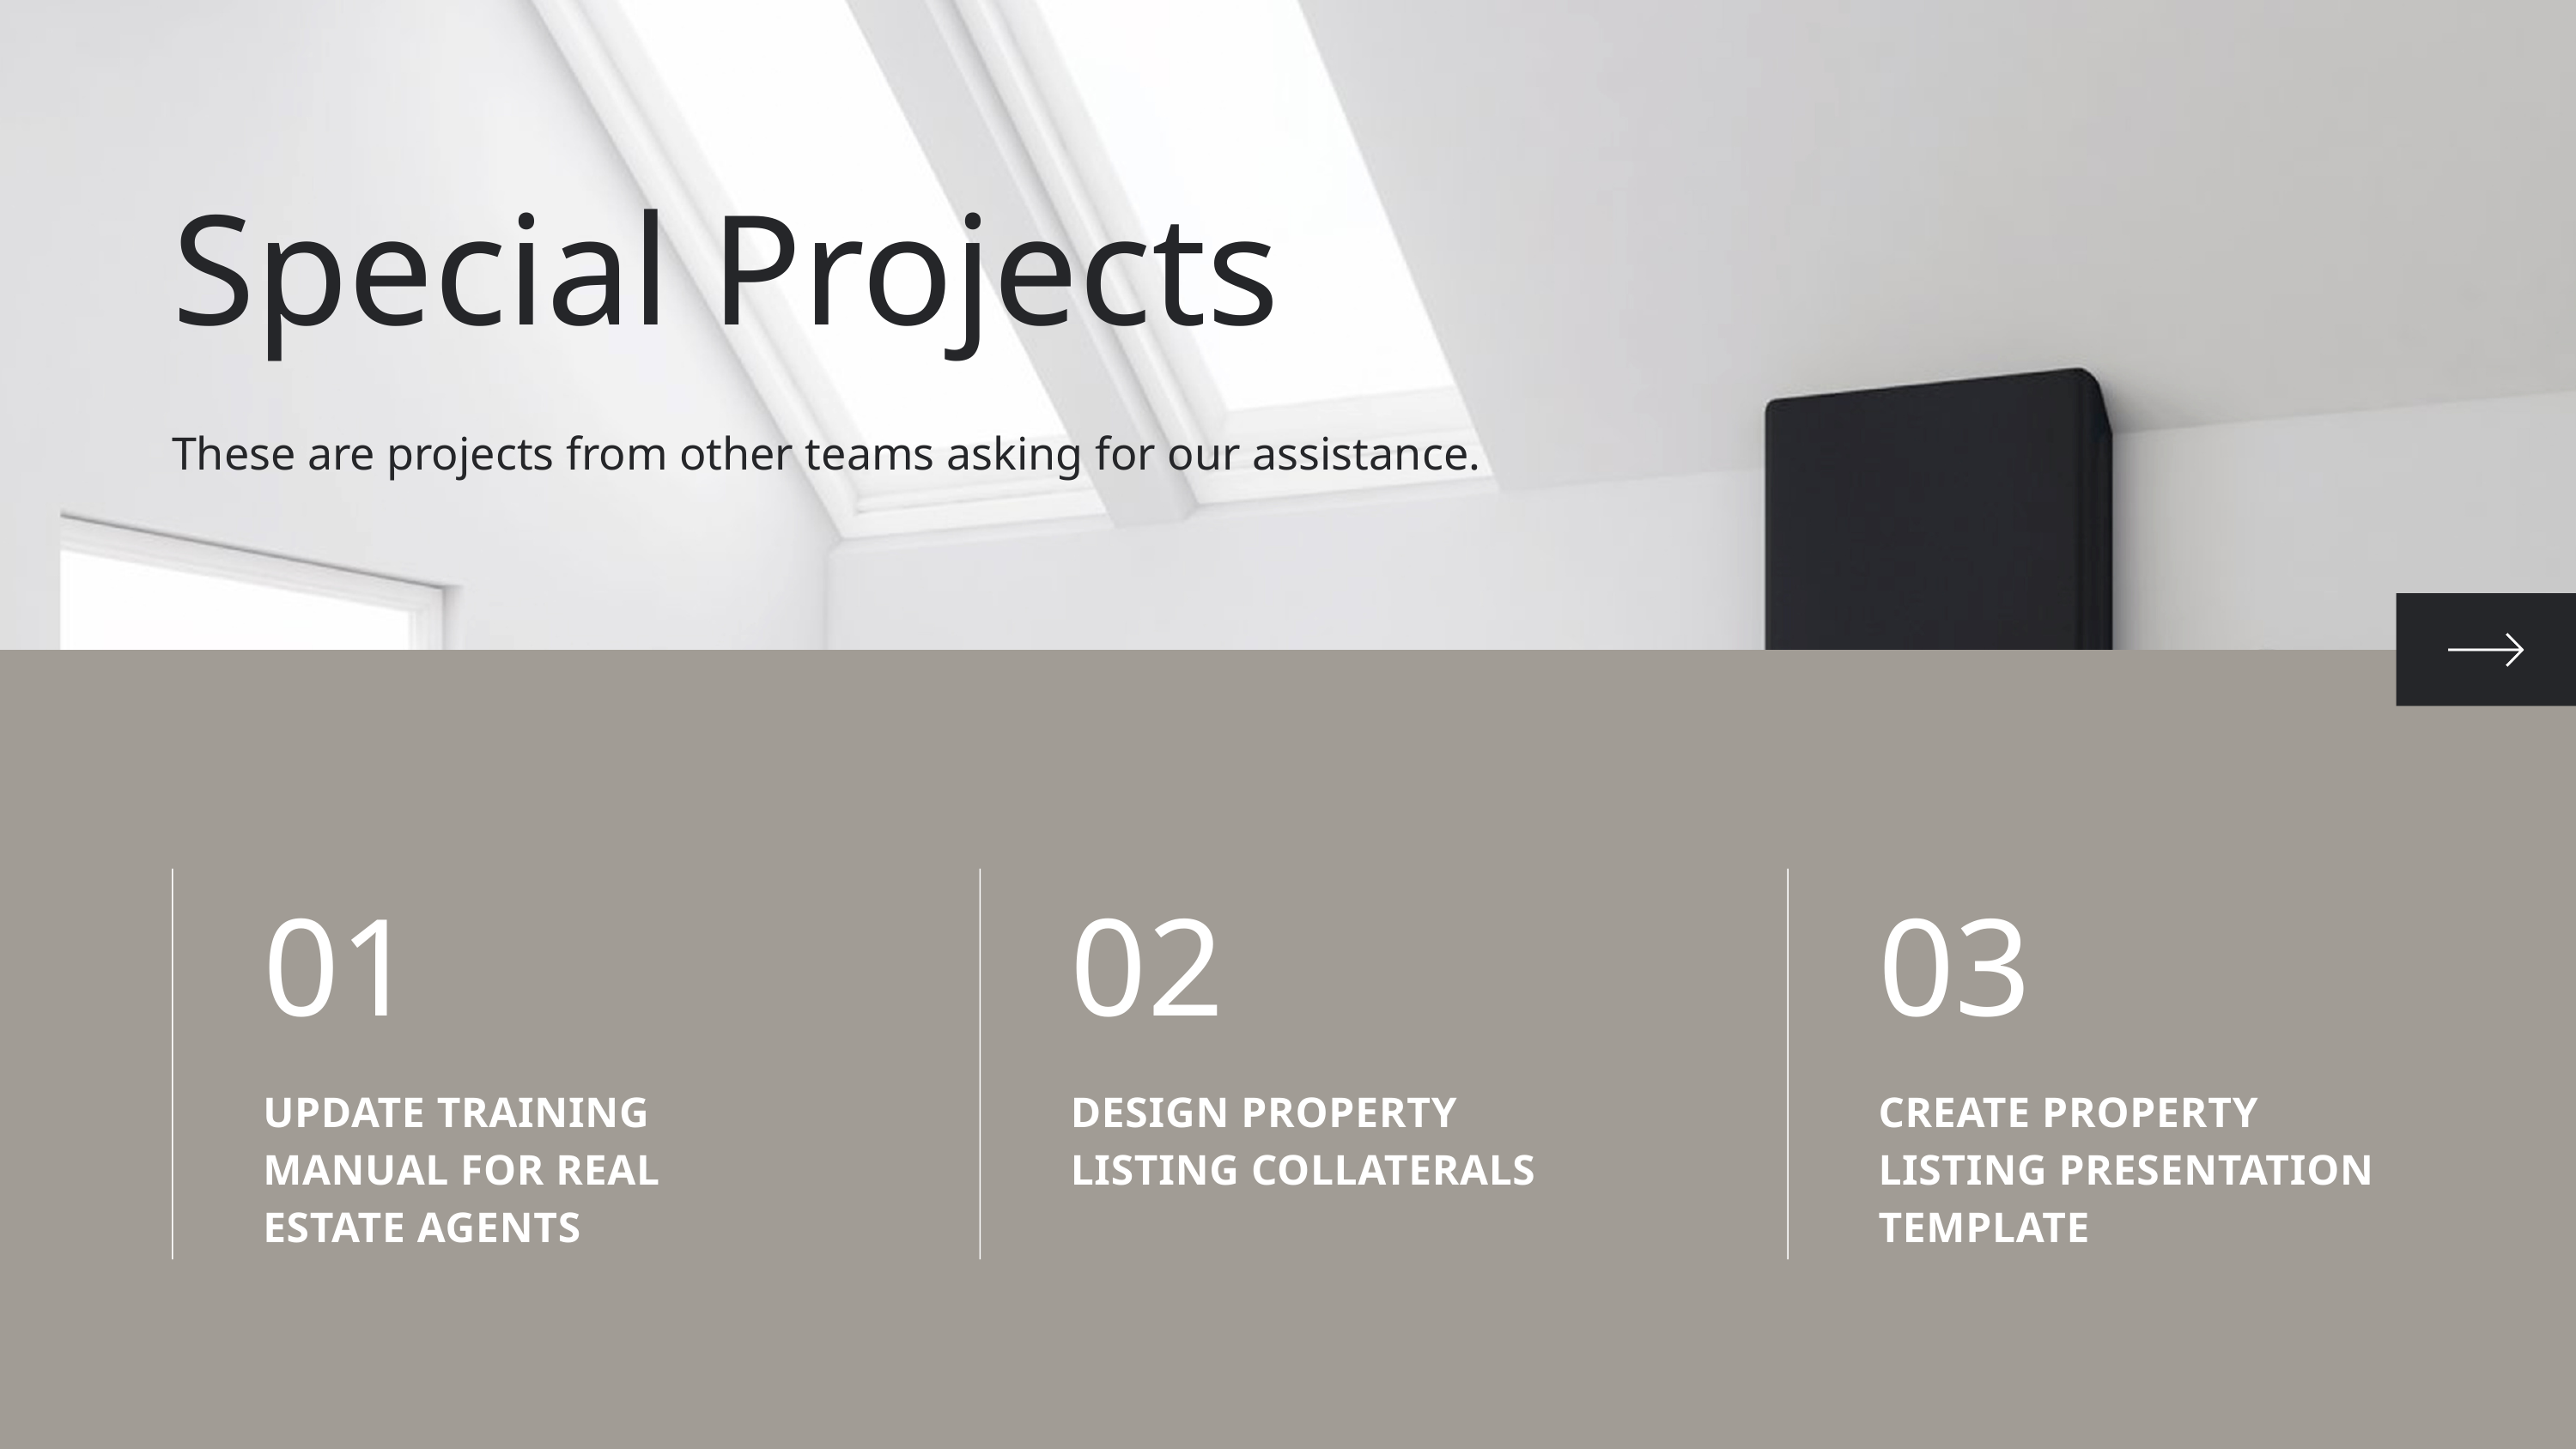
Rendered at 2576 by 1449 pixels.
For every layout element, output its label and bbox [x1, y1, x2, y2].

text_box [1878, 882, 2405, 1246]
text_box [2396, 592, 2576, 706]
text_box [262, 882, 789, 1246]
text_box [0, 0, 2576, 650]
text_box [1070, 882, 1597, 1189]
text_box [171, 173, 2105, 476]
